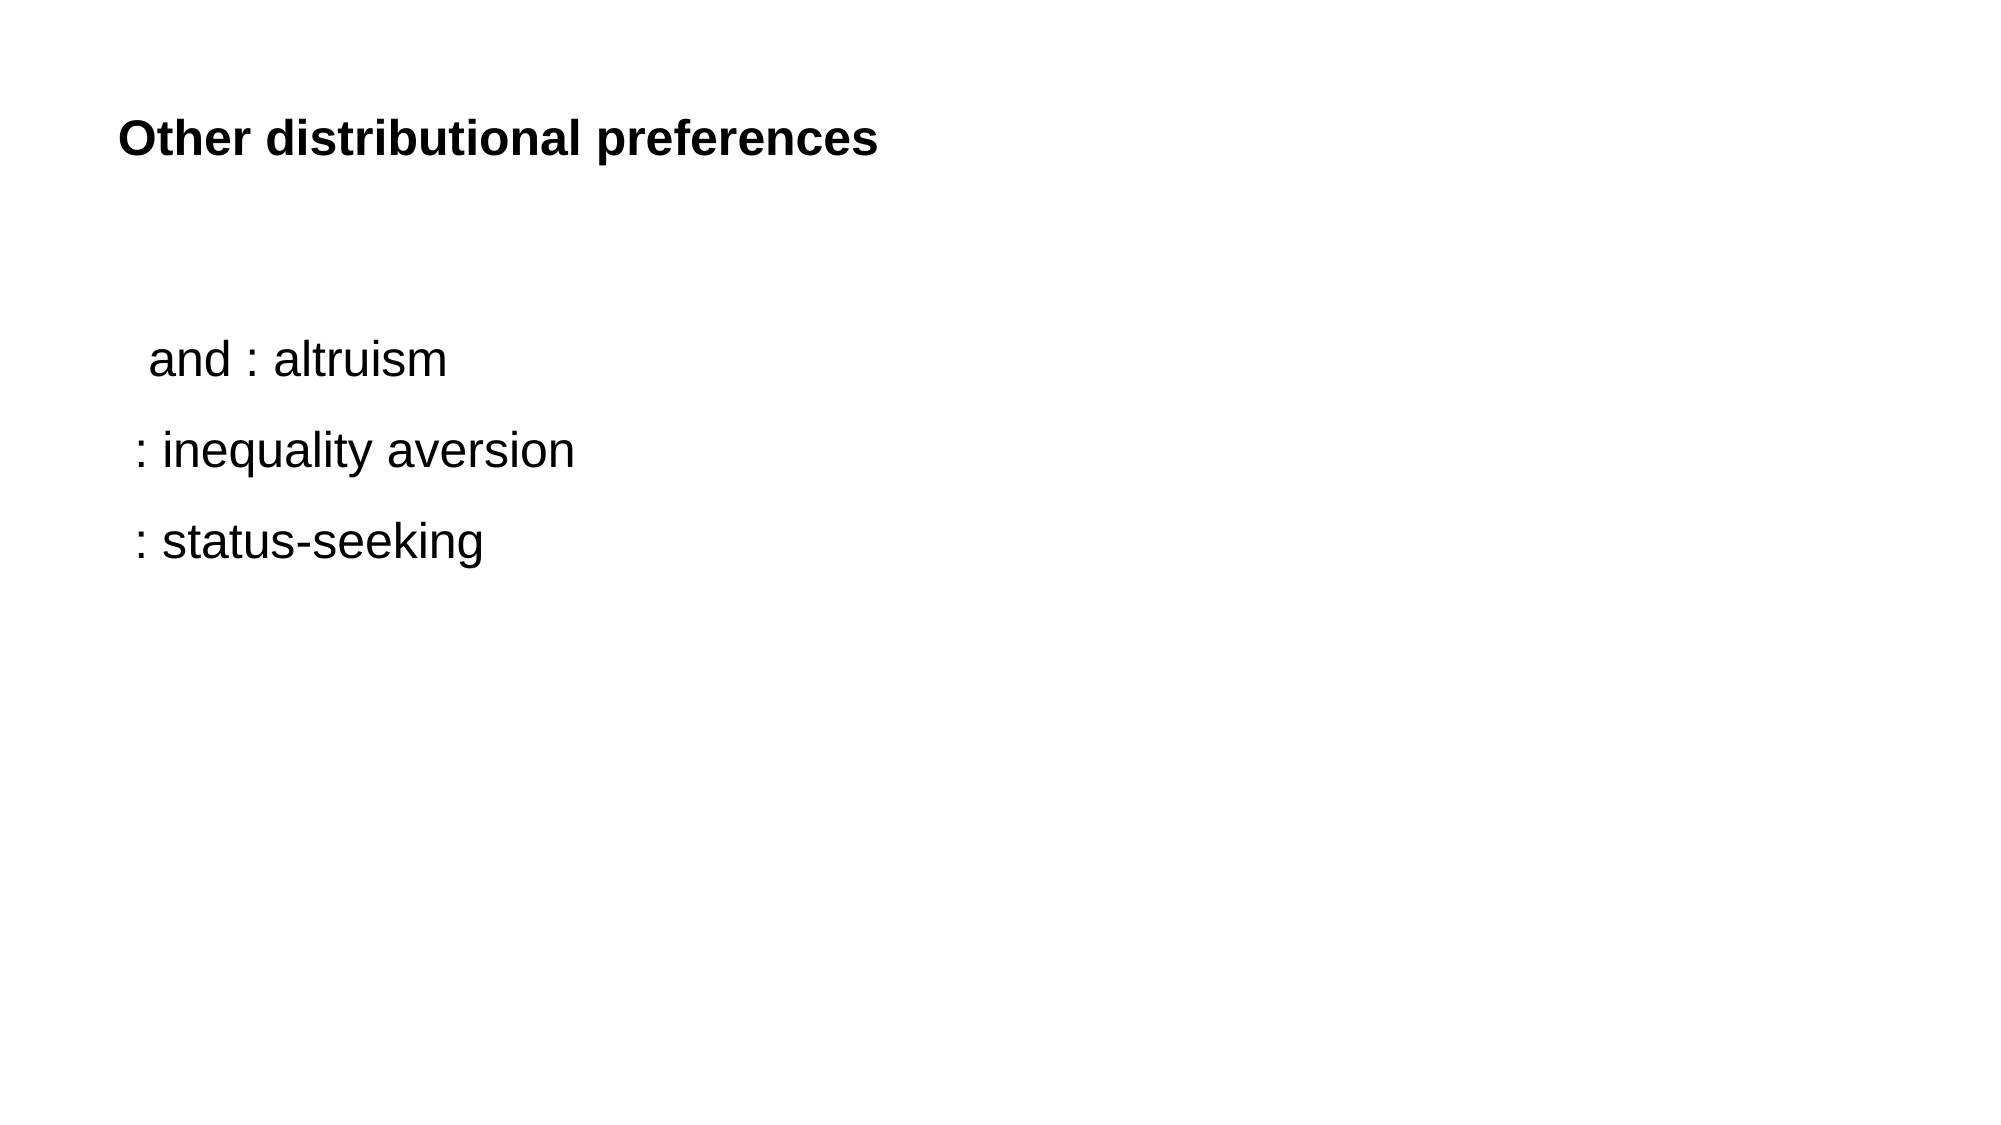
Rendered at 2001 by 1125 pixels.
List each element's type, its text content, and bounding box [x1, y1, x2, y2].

title Other distributional preferences [102, 96, 1797, 174]
